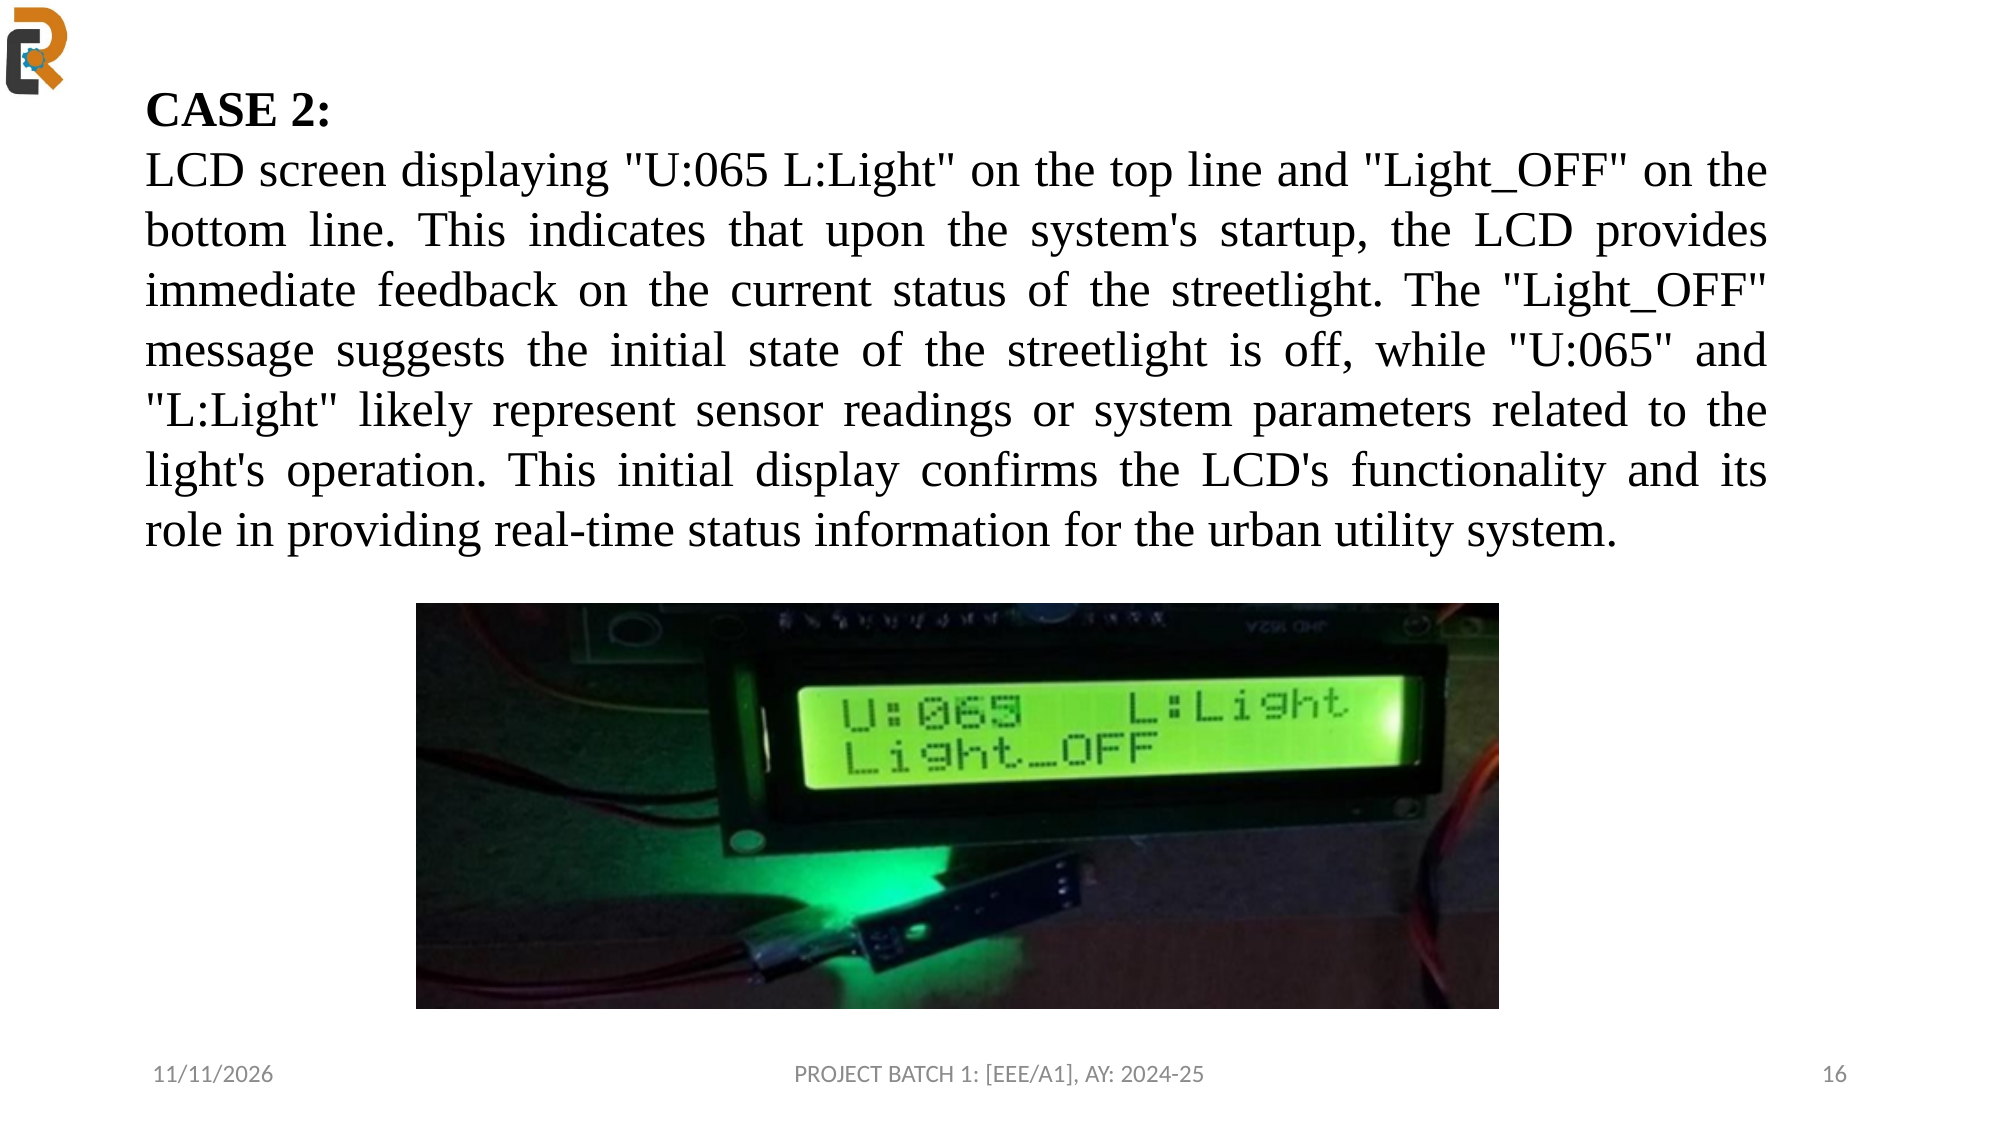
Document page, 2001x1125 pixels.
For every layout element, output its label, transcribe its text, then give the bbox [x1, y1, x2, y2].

slide_number 16 [1412, 1042, 1863, 1103]
text_box CASE 2: LCD screen displaying "U:065 L:Light" on the top line and "Light_OFF" on the bottom line. This indicates that upon the system's startup, the LCD provides immediate feedback on the current status of the streetlight. The "Light_OFF" message suggests the initial state of the streetlight is off, while "U:065" and "L:Light" likely represent sensor readings or system parameters related to the light's operation. This initial display confirms the LCD's functionality and its role in providing real-time status information for the urban utility system. [130, 69, 1785, 564]
picture [0, 1, 74, 100]
footer PROJECT BATCH 1: [EEE/A1], AY: 2024-25 [662, 1042, 1338, 1103]
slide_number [137, 1042, 588, 1103]
picture [416, 603, 1499, 1009]
